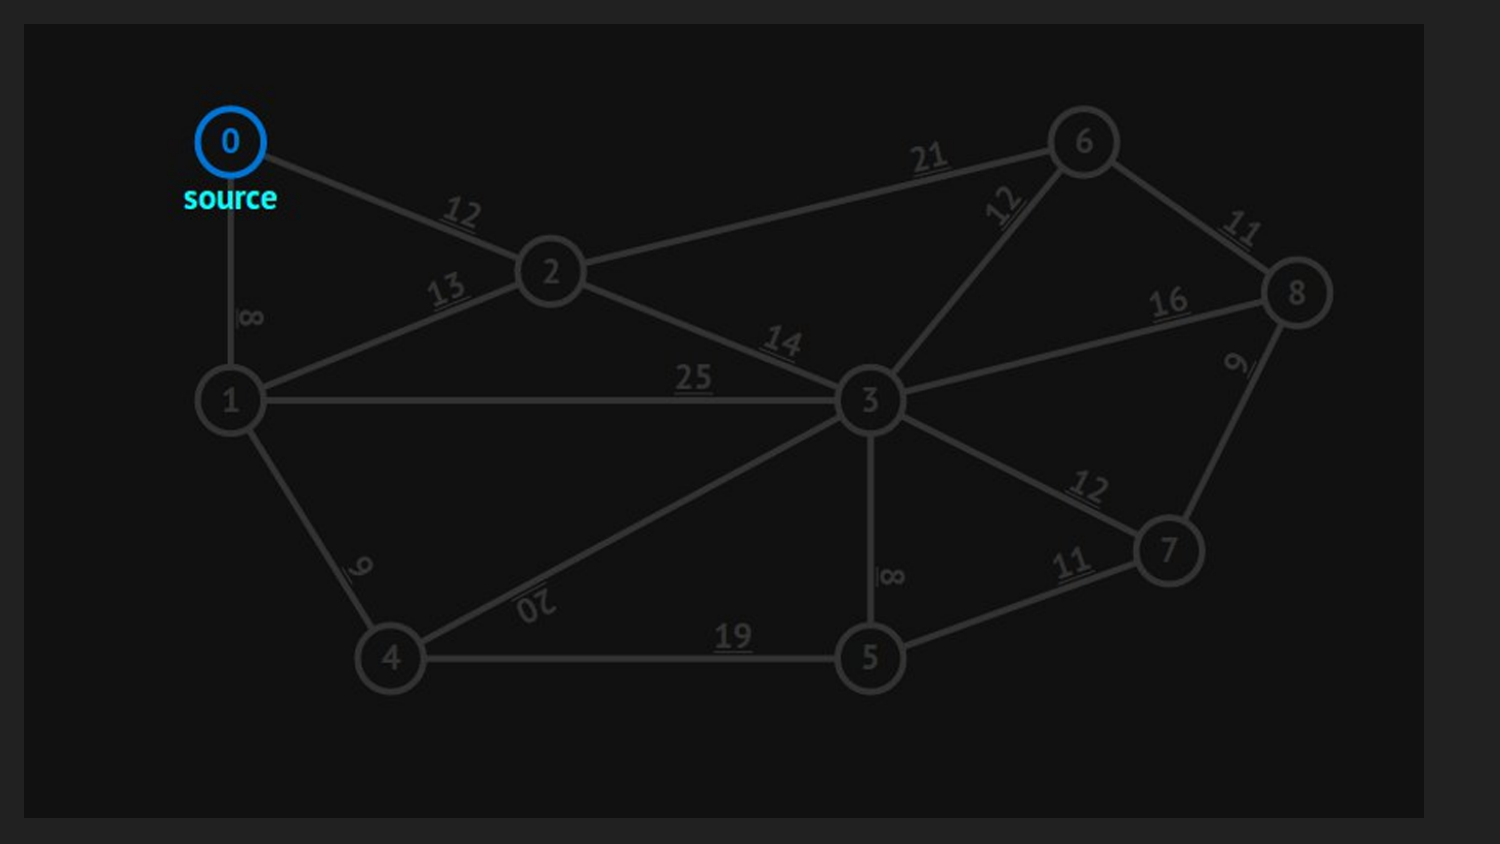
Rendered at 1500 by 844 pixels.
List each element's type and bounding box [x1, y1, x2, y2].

picture [24, 24, 1424, 818]
